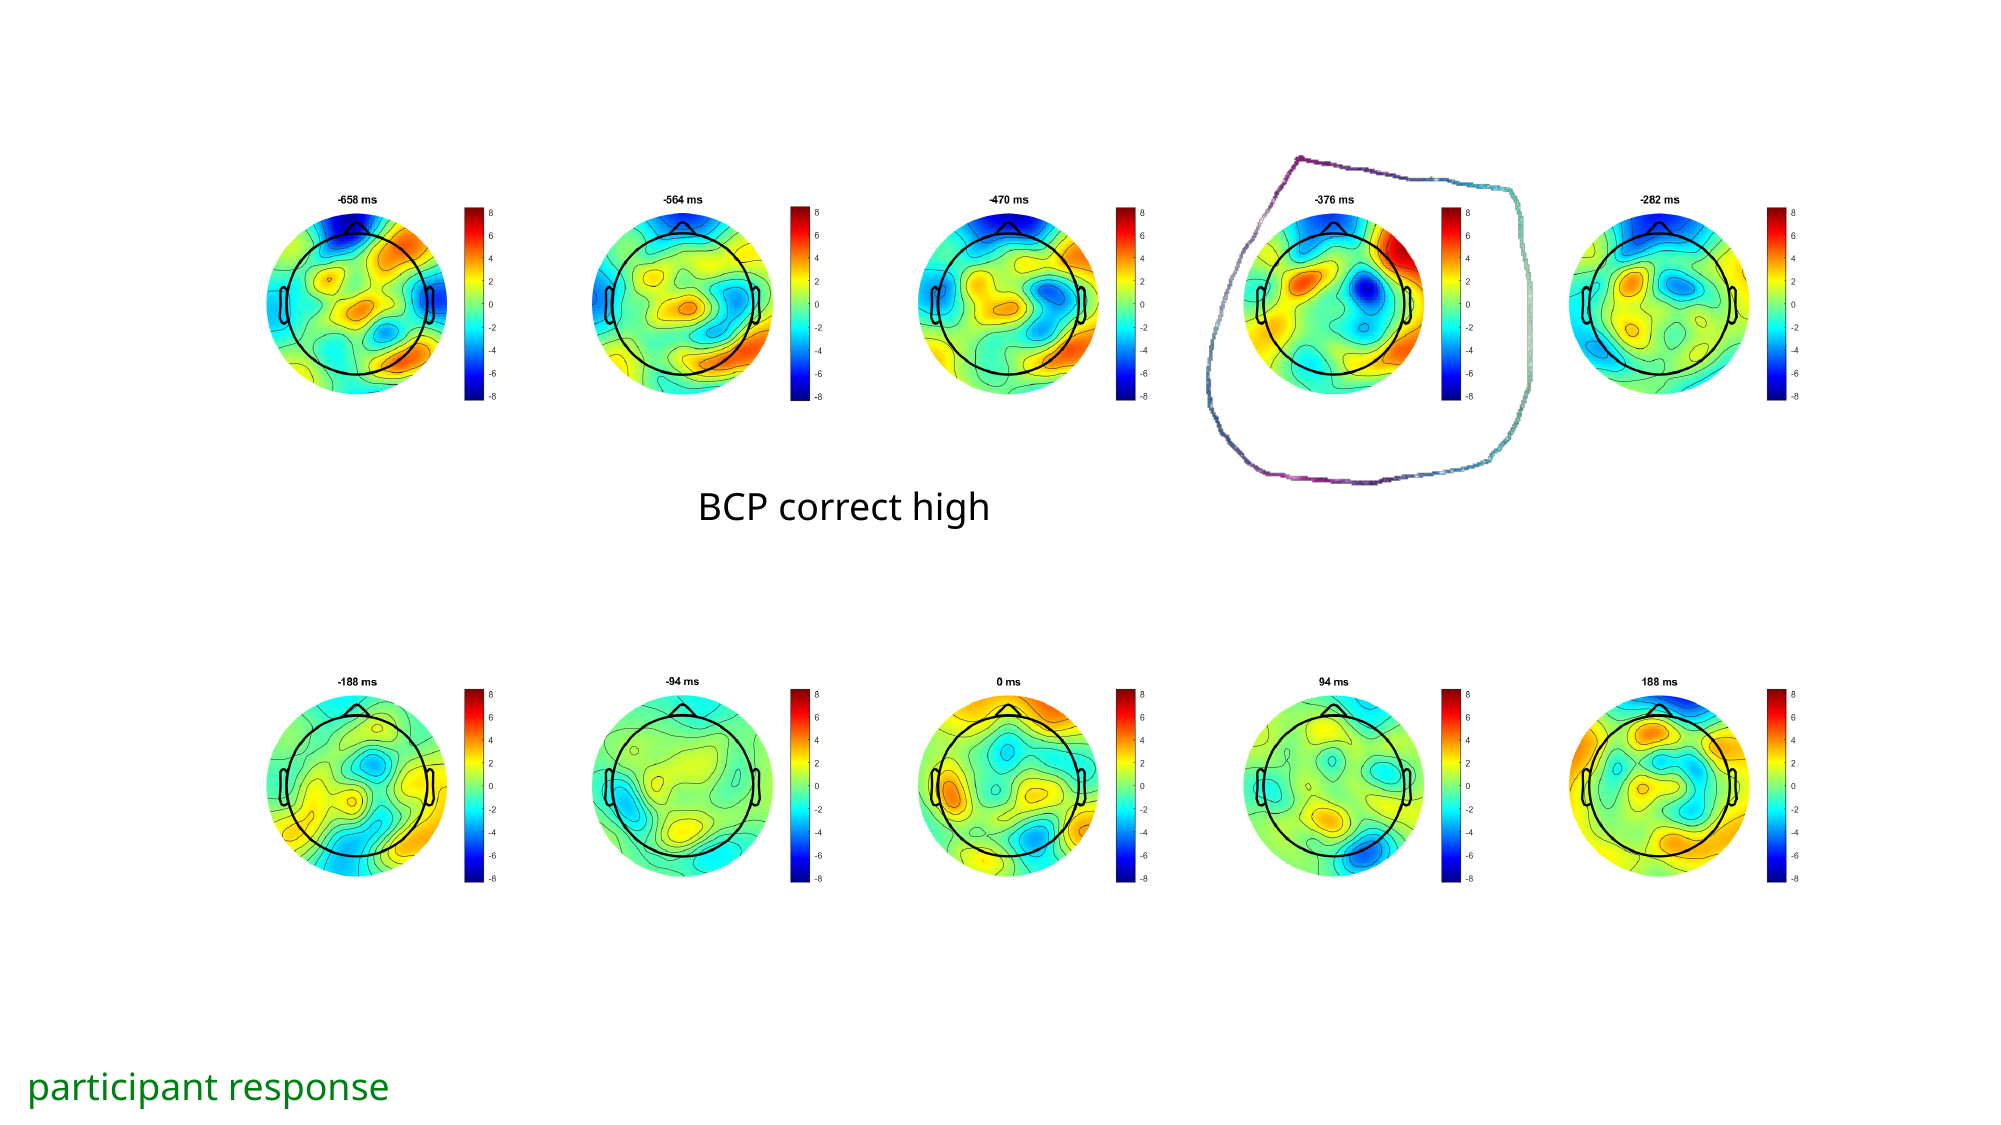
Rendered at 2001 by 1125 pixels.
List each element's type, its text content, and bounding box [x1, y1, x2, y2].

picture [0, 53, 2000, 1072]
text_box participant response [12, 1072, 1021, 1116]
